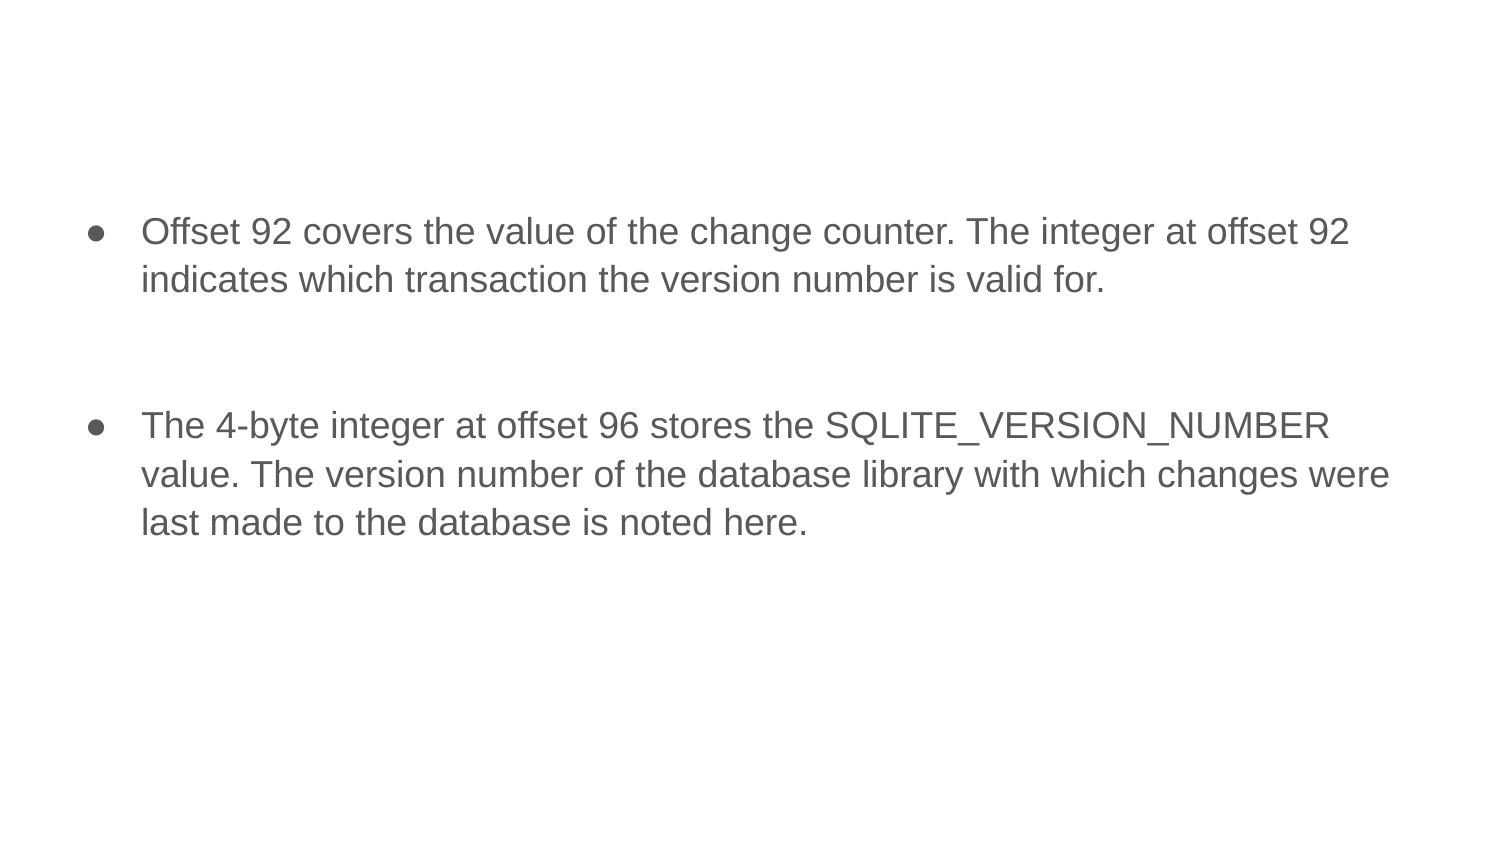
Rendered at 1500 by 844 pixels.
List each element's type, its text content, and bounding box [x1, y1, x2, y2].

list Offset 92 covers the value of the change counter. The integer at offset 92 indicates which transaction the version number is valid for. The 4-byte integer at offset 96 stores the SQLITE_VERSION_NUMBER value. The version number of the database library with which changes were last made to the database is noted here. [51, 189, 1449, 750]
